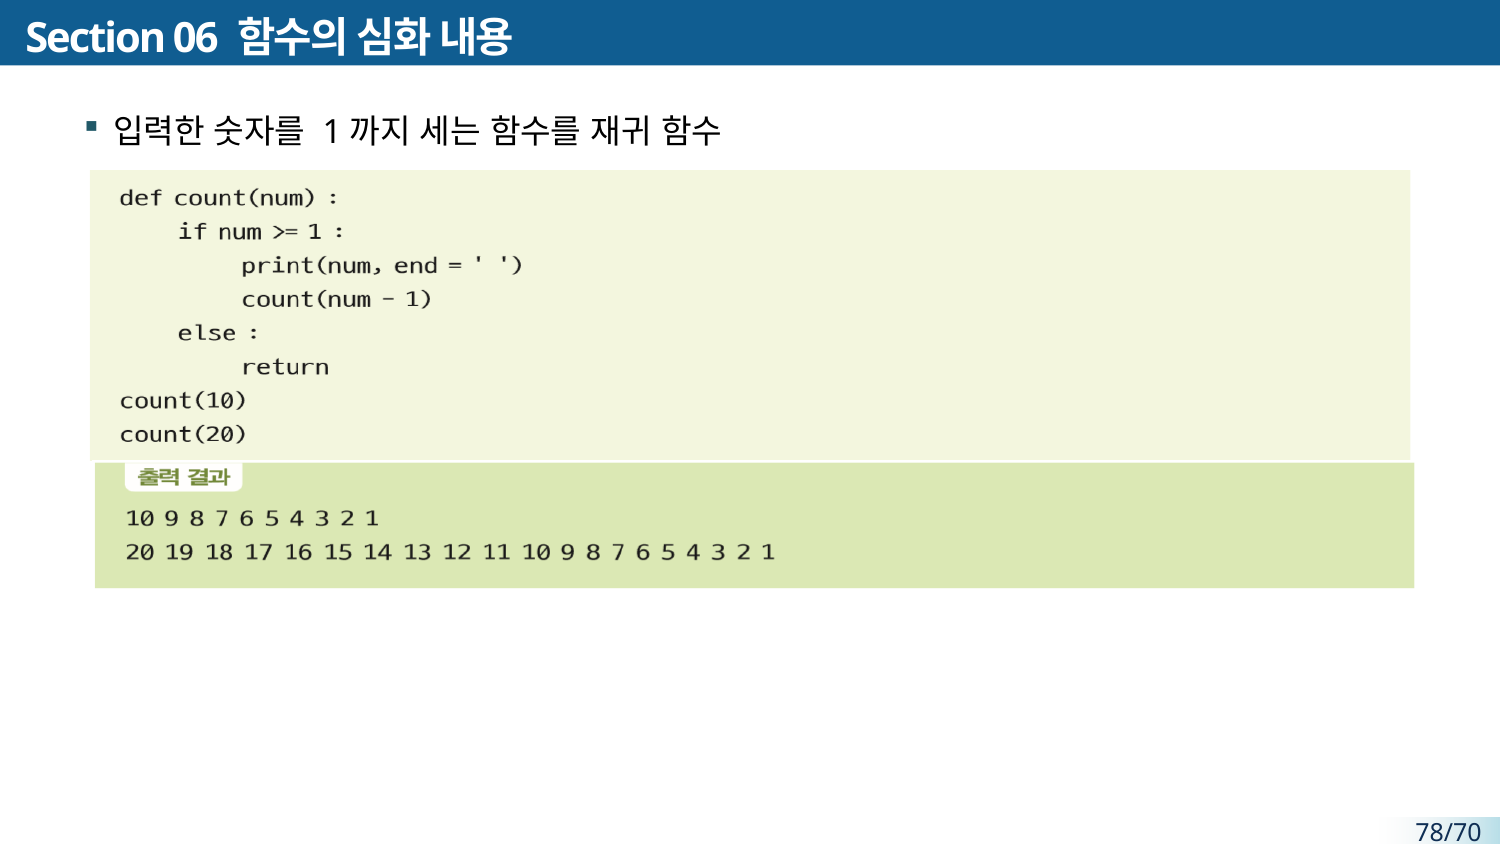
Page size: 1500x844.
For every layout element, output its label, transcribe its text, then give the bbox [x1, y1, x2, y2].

title Section 06 함수의 심화 내용 [10, 6, 1288, 65]
list 입력한 숫자를 1까지 세는 함수를 재귀 함수 [10, 95, 1481, 793]
picture [88, 170, 1415, 590]
